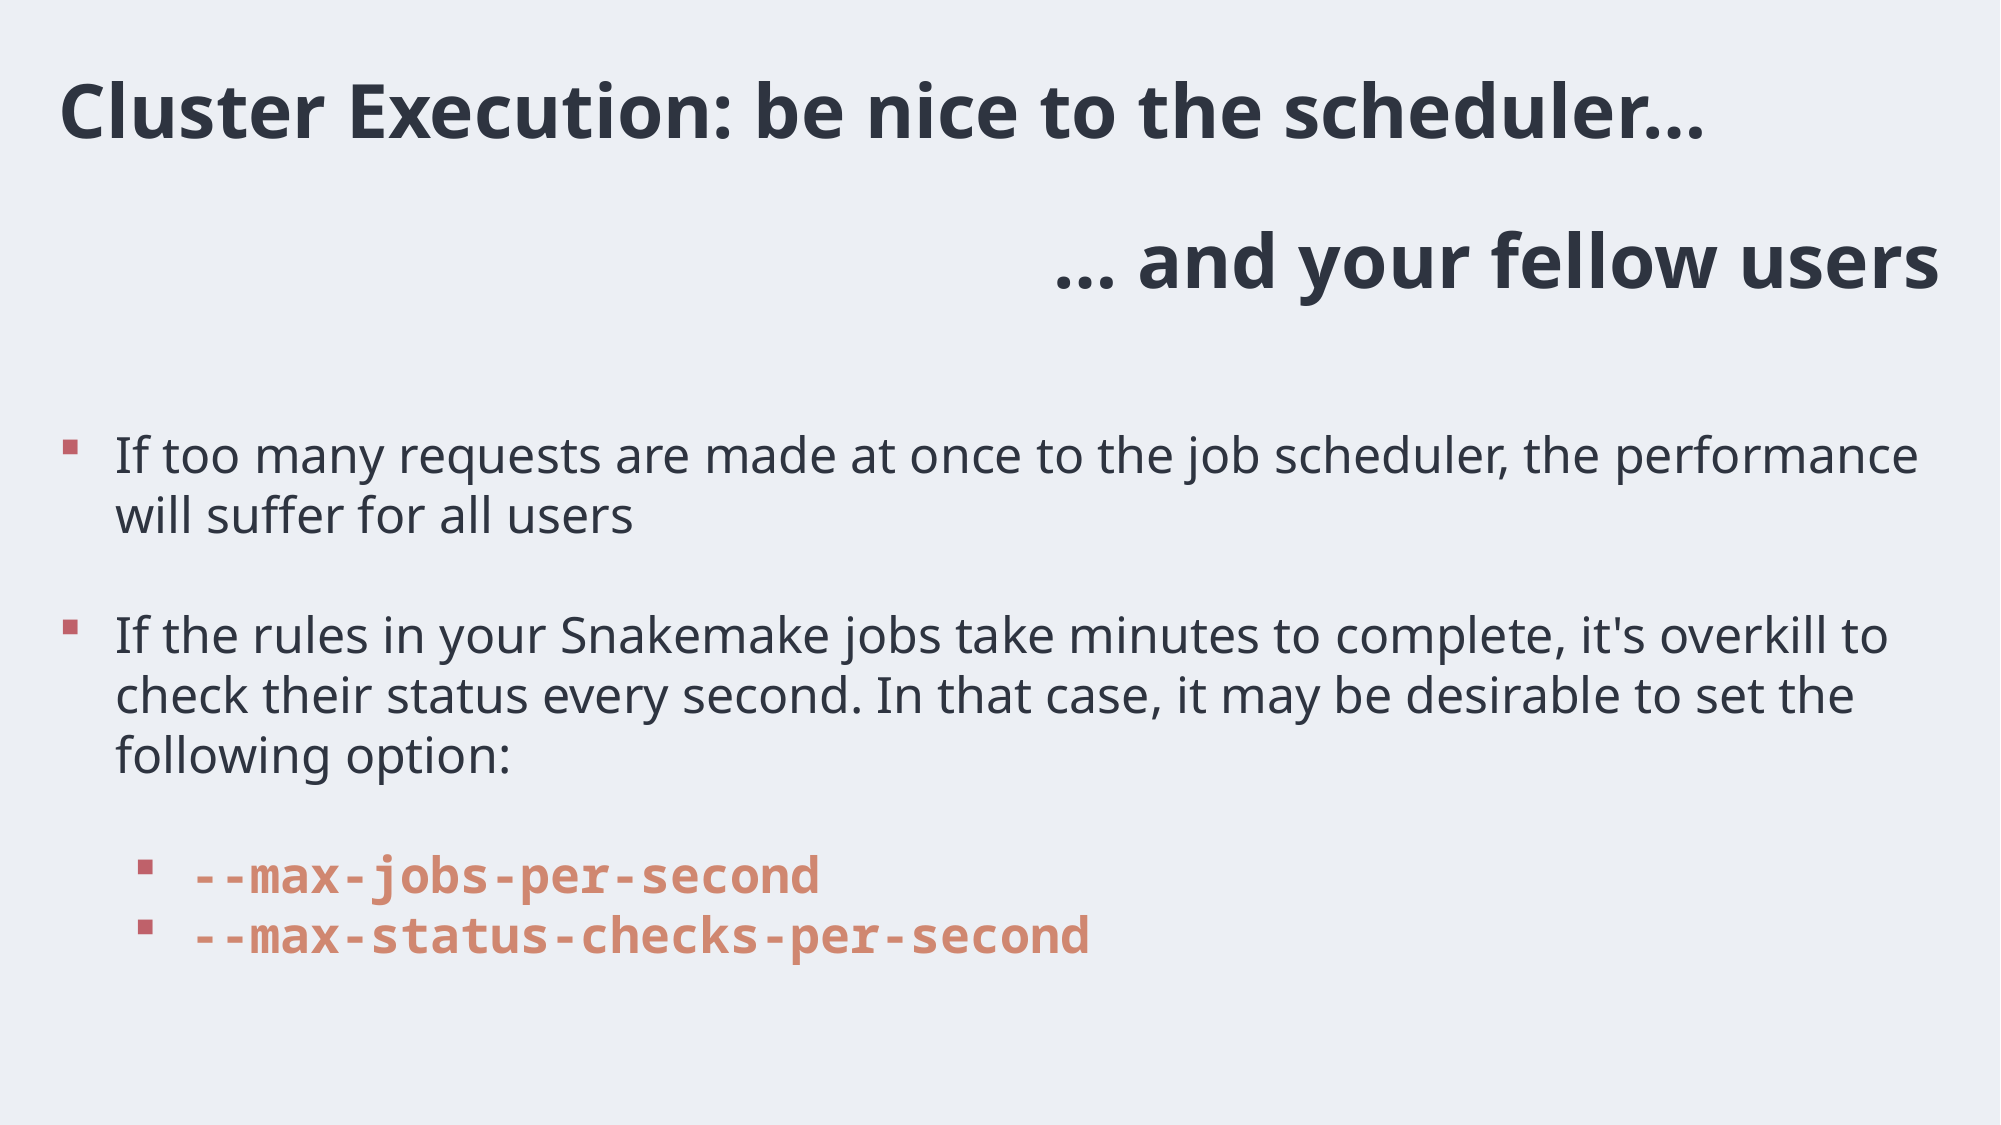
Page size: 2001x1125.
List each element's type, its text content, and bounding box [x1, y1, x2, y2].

text_box Cluster Execution: be nice to the scheduler… … and your fellow users If too many requests are made at once to the job scheduler, the performance will suffer for all users If the rules in your Snakemake jobs take minutes to complete, it's overkill to check their status every second. In that case, it may be desirable to set the following option: --max-jobs-per-second --max-status-checks-per-second [0, 4, 2000, 1023]
